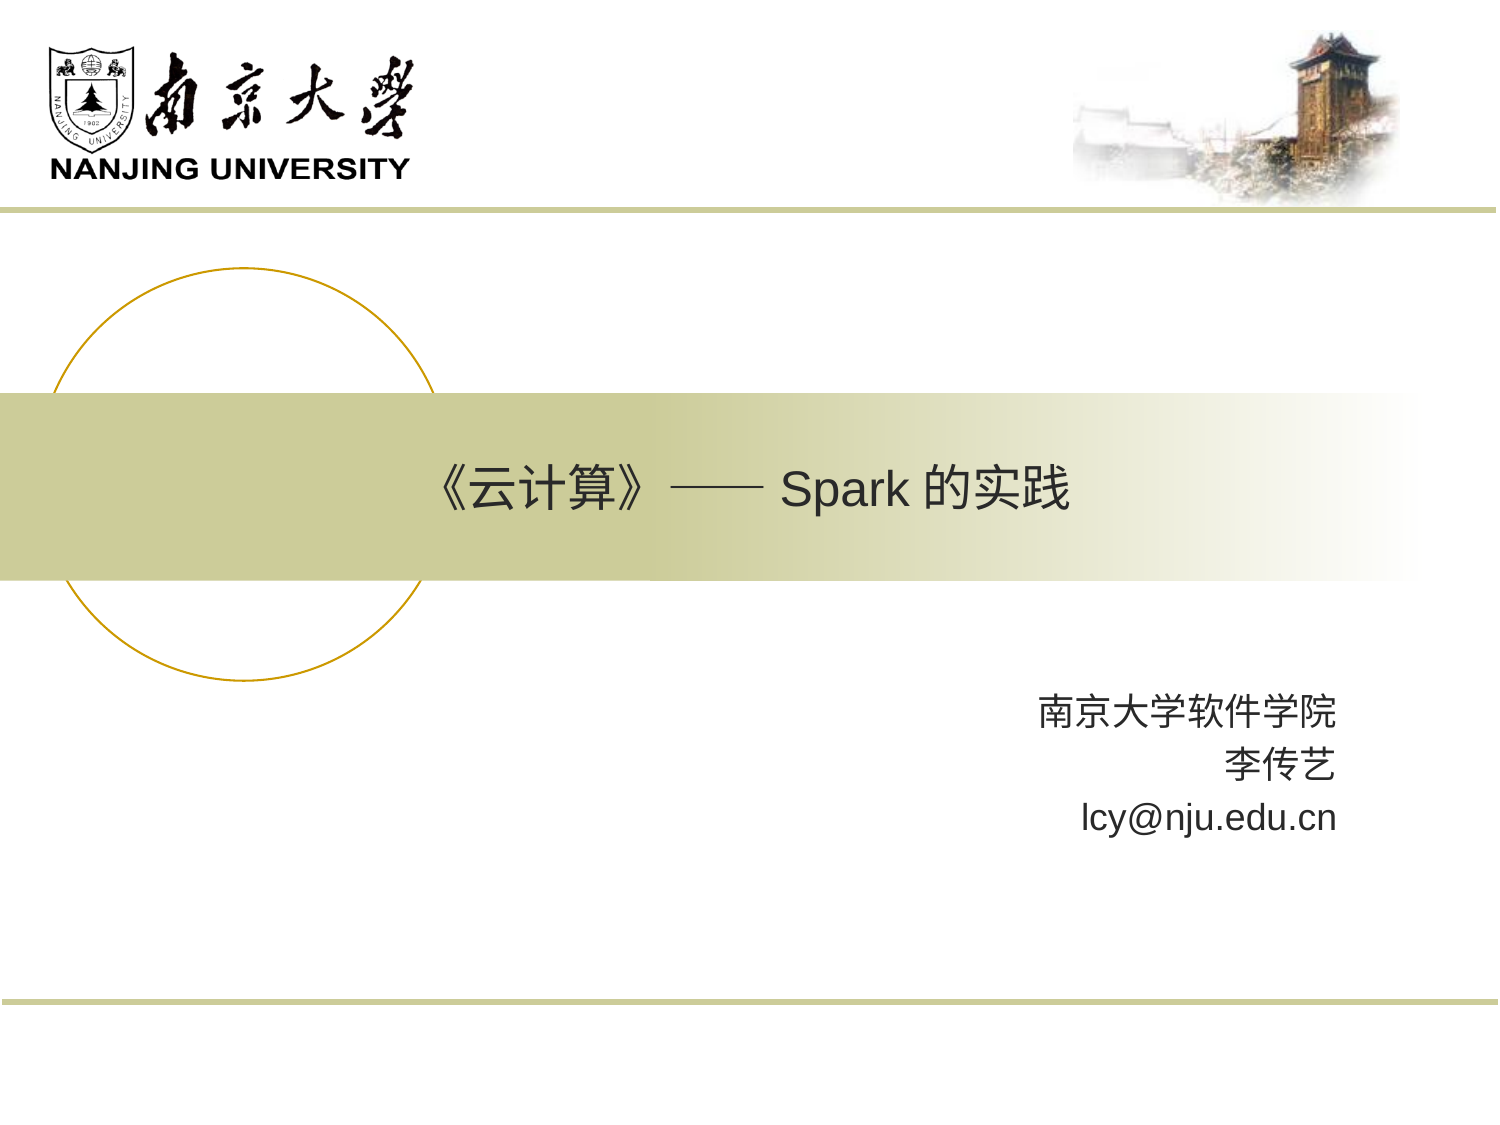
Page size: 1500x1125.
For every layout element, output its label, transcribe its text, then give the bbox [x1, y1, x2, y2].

subtitle 南京大学软件学院 李传艺 lcy@nju.edu.cn [501, 680, 1353, 900]
title 《云计算》——Spark的实践 [137, 354, 1353, 618]
picture [2, 999, 1498, 1005]
picture [0, 30, 1496, 213]
picture [41, 42, 420, 192]
